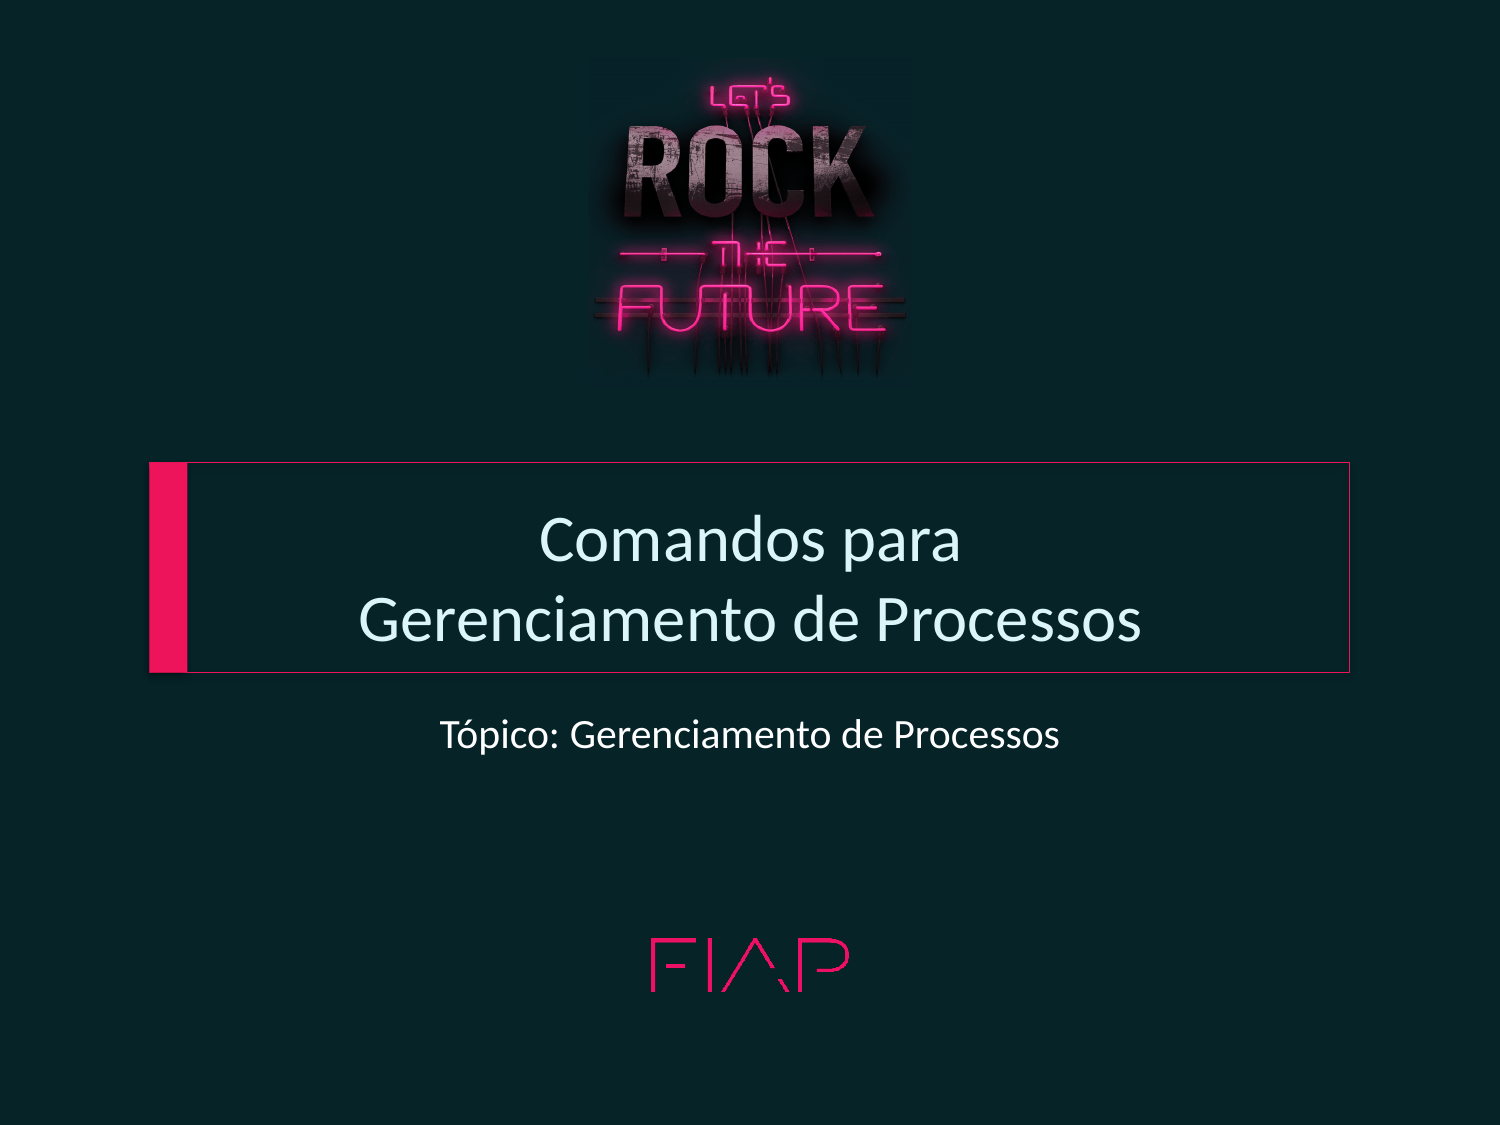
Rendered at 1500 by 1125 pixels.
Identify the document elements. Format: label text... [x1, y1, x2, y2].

title Comandos para Gerenciamento de Processos [195, 487, 1307, 663]
picture [651, 938, 849, 992]
picture [588, 58, 912, 388]
list Tópico: Gerenciamento de Processos [193, 699, 1307, 888]
